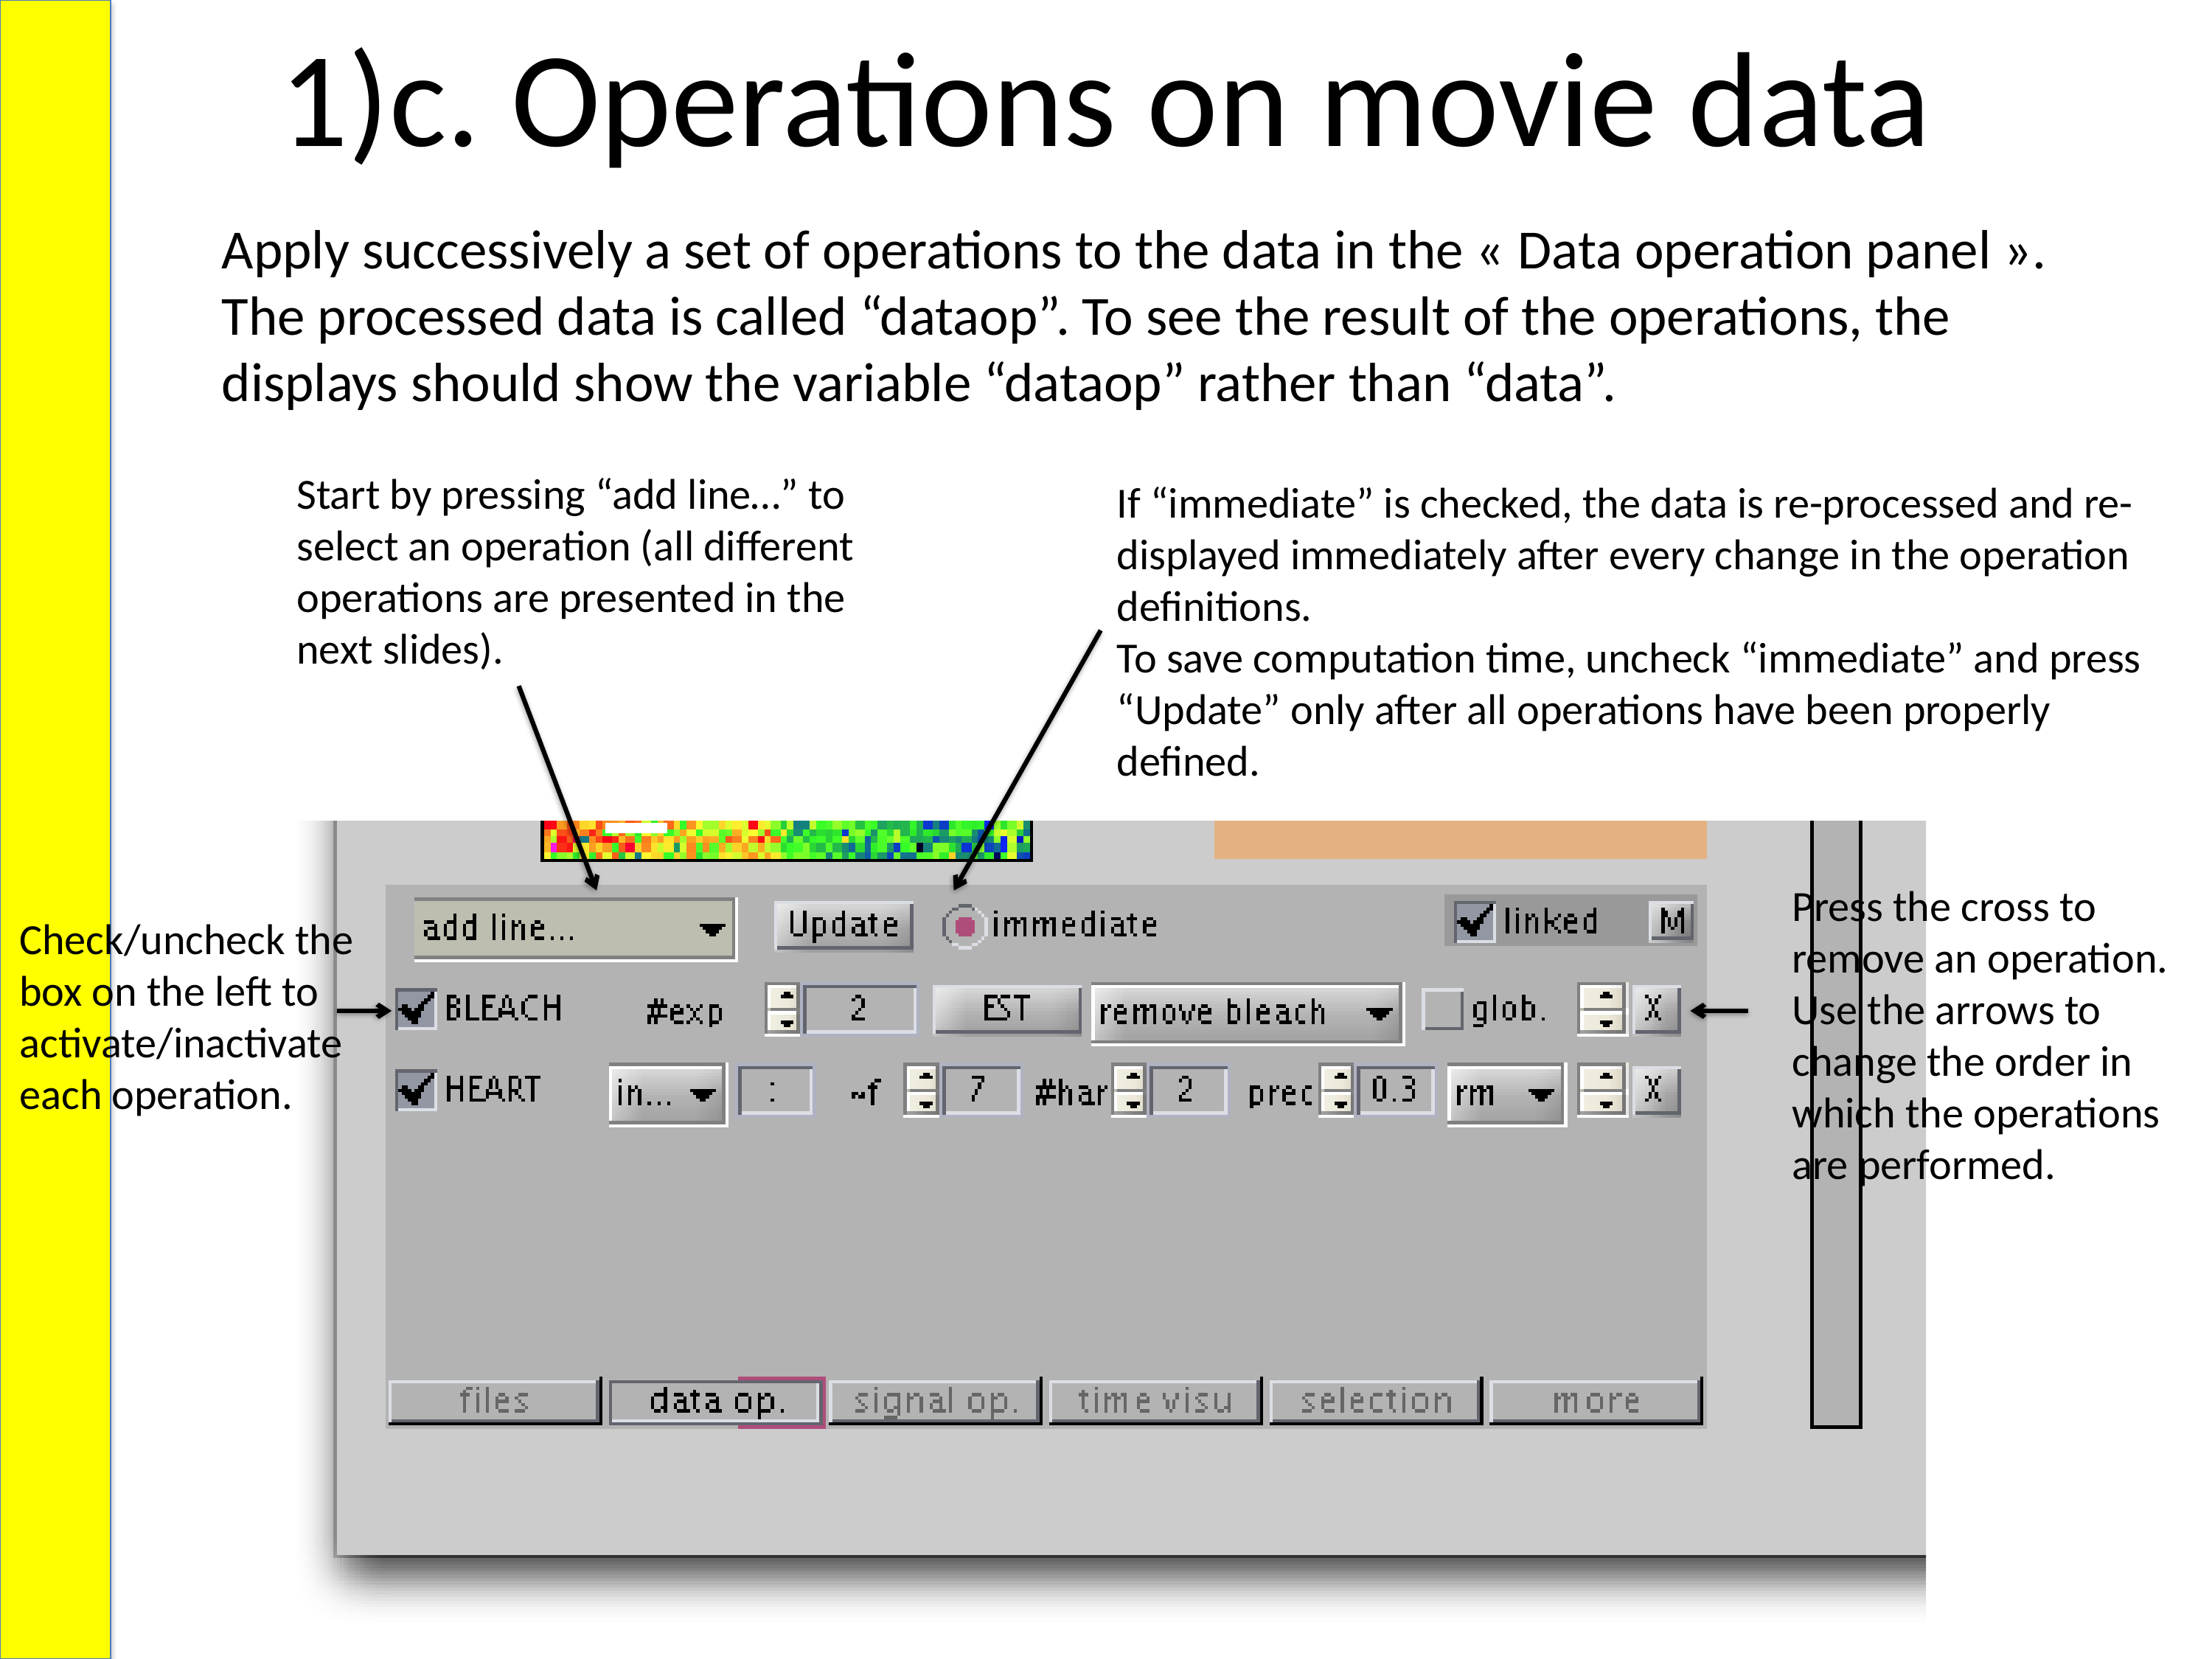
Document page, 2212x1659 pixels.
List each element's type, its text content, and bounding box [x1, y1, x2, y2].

text_box Apply successively a set of operations to the data in the « Data operation panel ». The processed data is called “dataop”. To see the result of the operations, the displays should show the variable “dataop” rather than “data”. [210, 207, 2065, 418]
picture [285, 820, 1927, 1633]
title 1)c. Operations on movie data [112, 0, 2101, 184]
text_box Check/uncheck the box on the left to activate/inactivate each operation. [8, 905, 280, 1124]
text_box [953, 630, 1101, 891]
text_box [0, 0, 111, 1659]
text_box If “immediate” is checked, the data is re-processed and re-displayed immediately after every change in the operation definitions. To save computation time, uncheck “immediate” and press “Update” only after all operations have been properly defined. [1105, 469, 2212, 790]
text_box Press the cross to remove an operation. Use the arrows to change the order in which the operations are performed. [1932, 872, 2212, 1194]
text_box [518, 686, 597, 891]
text_box Start by pressing “add line…” to select an operation (all different operations are presented in the next slides). [285, 460, 908, 678]
